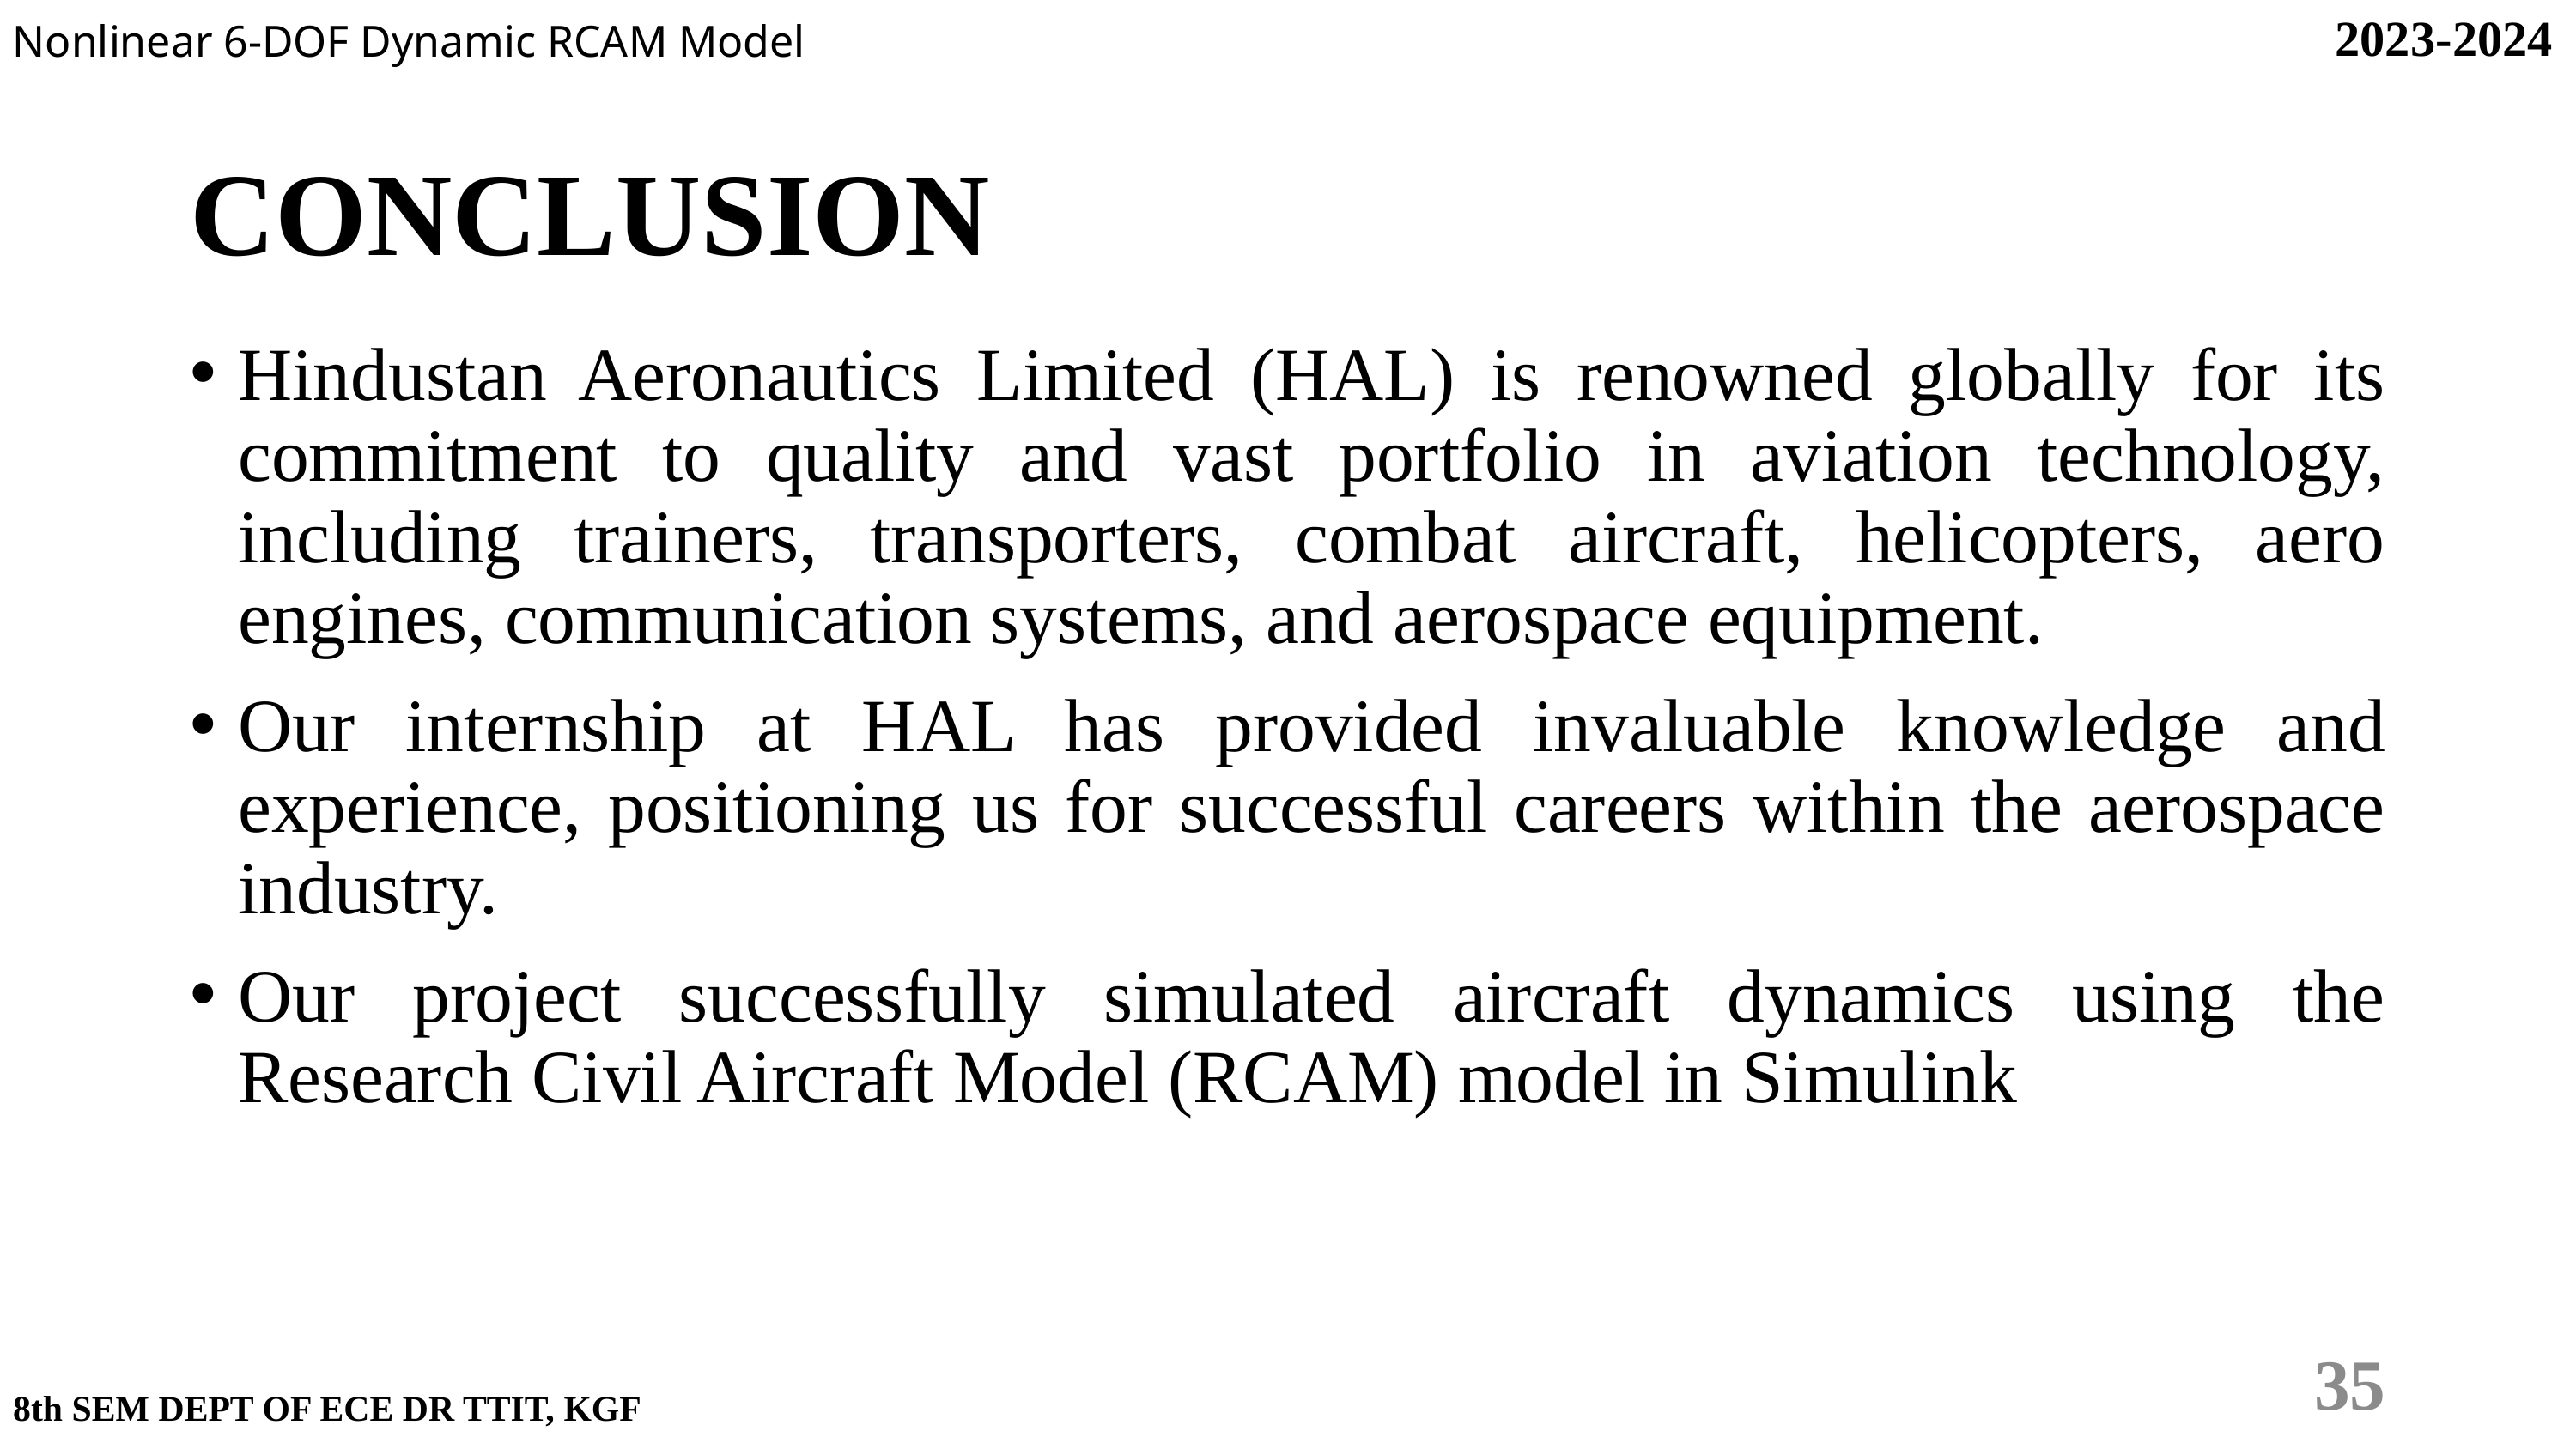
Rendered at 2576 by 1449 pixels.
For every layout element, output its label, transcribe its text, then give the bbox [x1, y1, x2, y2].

list Hindustan Aeronautics Limited (HAL) is renowned globally for its commitment to quality and vast portfolio in aviation technology, including trainers, transporters, combat aircraft, helicopters, aero engines, communication systems, and aerospace equipment. Our internship at HAL has provided invaluable knowledge and experience, positioning us for successful careers within the aerospace industry. Our project successfully simulated aircraft dynamics using the Research Civil Aircraft Model (RCAM) model in Simulink [177, 329, 2399, 1248]
text_box Nonlinear 6-DOF Dynamic RCAM Model [0, 0, 970, 72]
text_box 2023-2024 [2322, 0, 2576, 73]
text_box 8th SEM DEPT OF ECE DR TTIT, KGF [0, 1380, 940, 1433]
slide_number 35 [1819, 1343, 2399, 1420]
title CONCLUSION [177, 76, 2399, 329]
